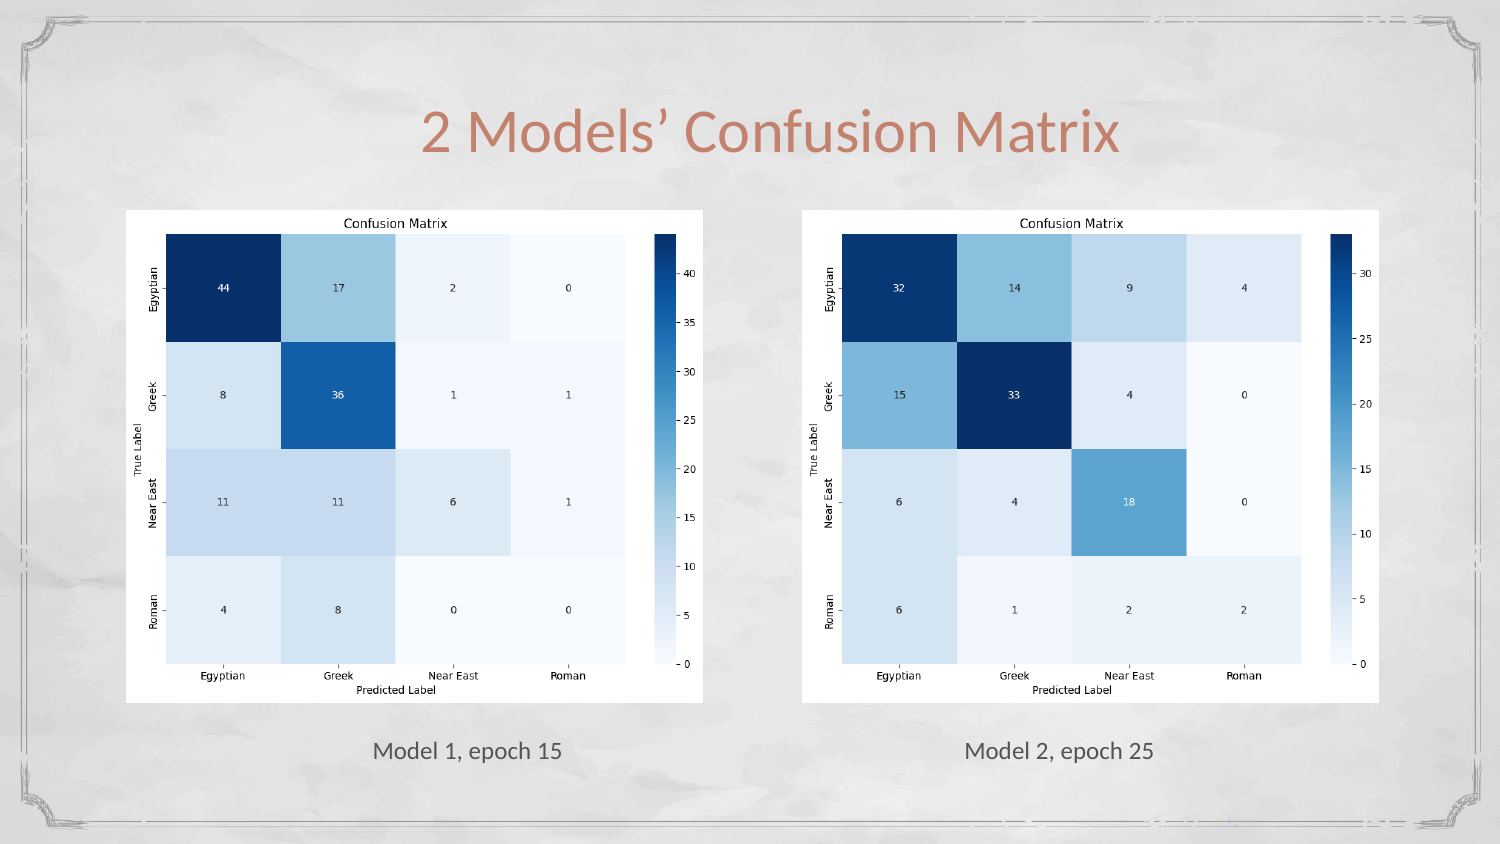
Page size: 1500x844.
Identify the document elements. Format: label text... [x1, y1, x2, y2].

picture [0, 0, 1500, 844]
title Model 2, epoch 25 [882, 745, 1237, 785]
subtitle 2 Models’ Confusion Matrix [304, 74, 1237, 200]
title Model 1, epoch 15 [290, 745, 645, 785]
